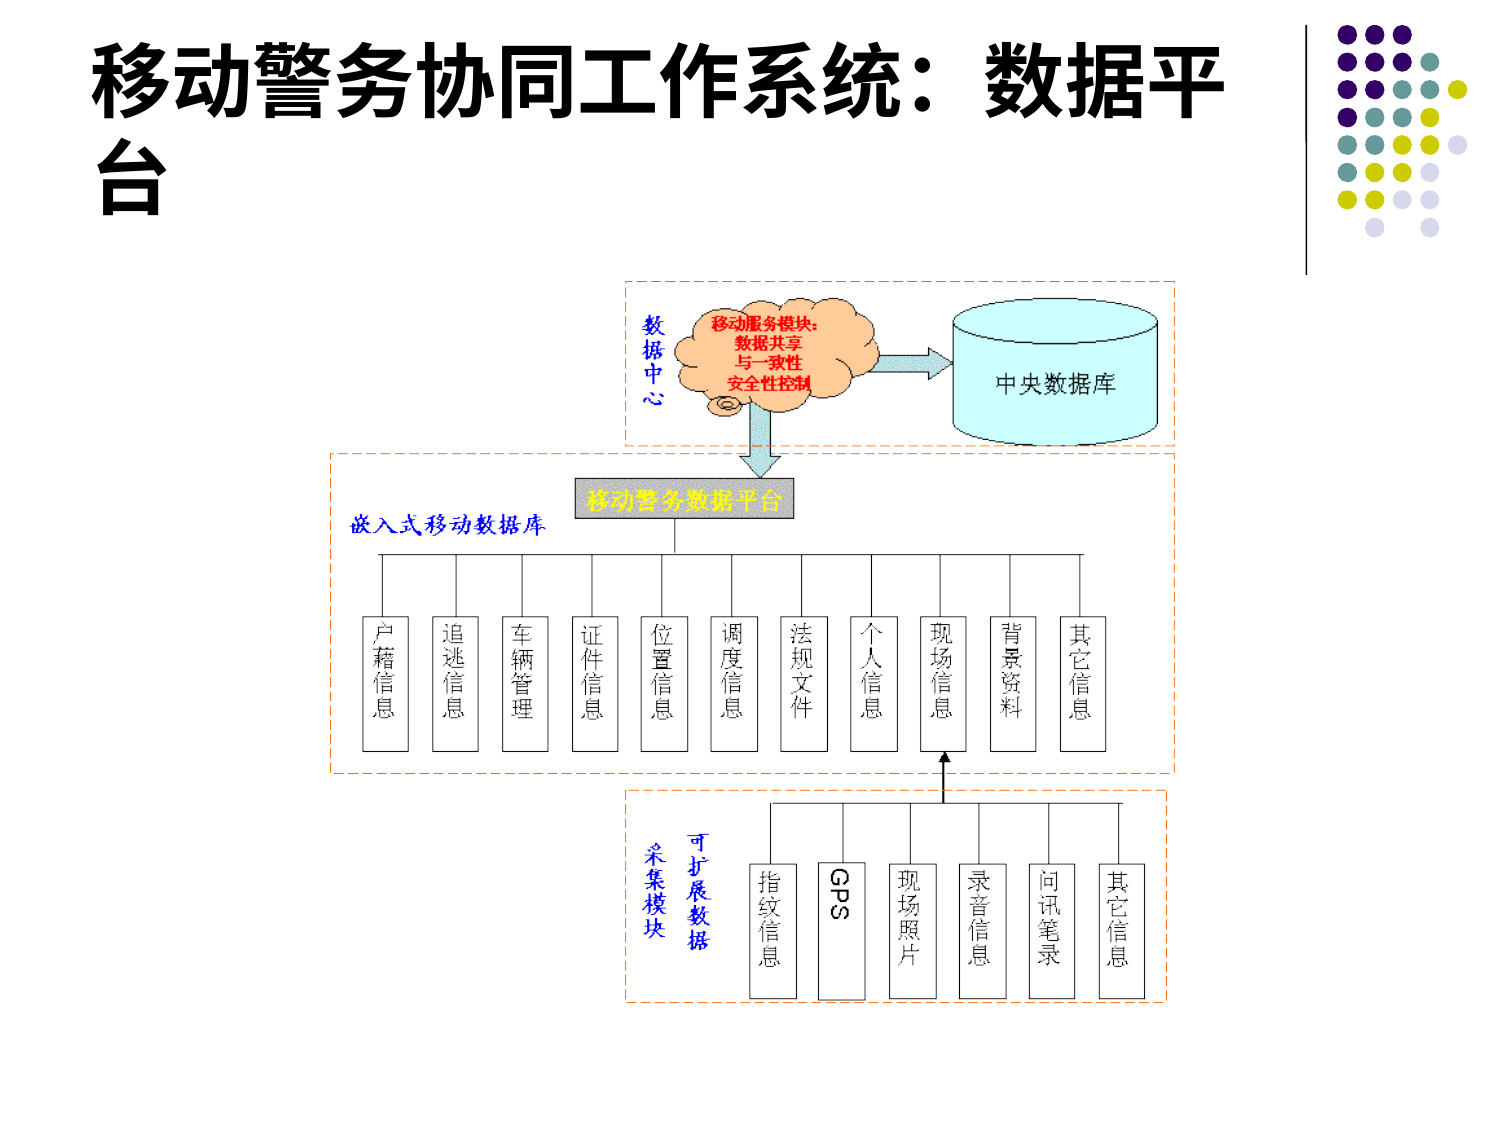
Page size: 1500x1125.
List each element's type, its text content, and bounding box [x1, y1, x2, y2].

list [321, 281, 1179, 1006]
title 移动警务协同工作系统：数据平台 [75, 20, 1313, 233]
